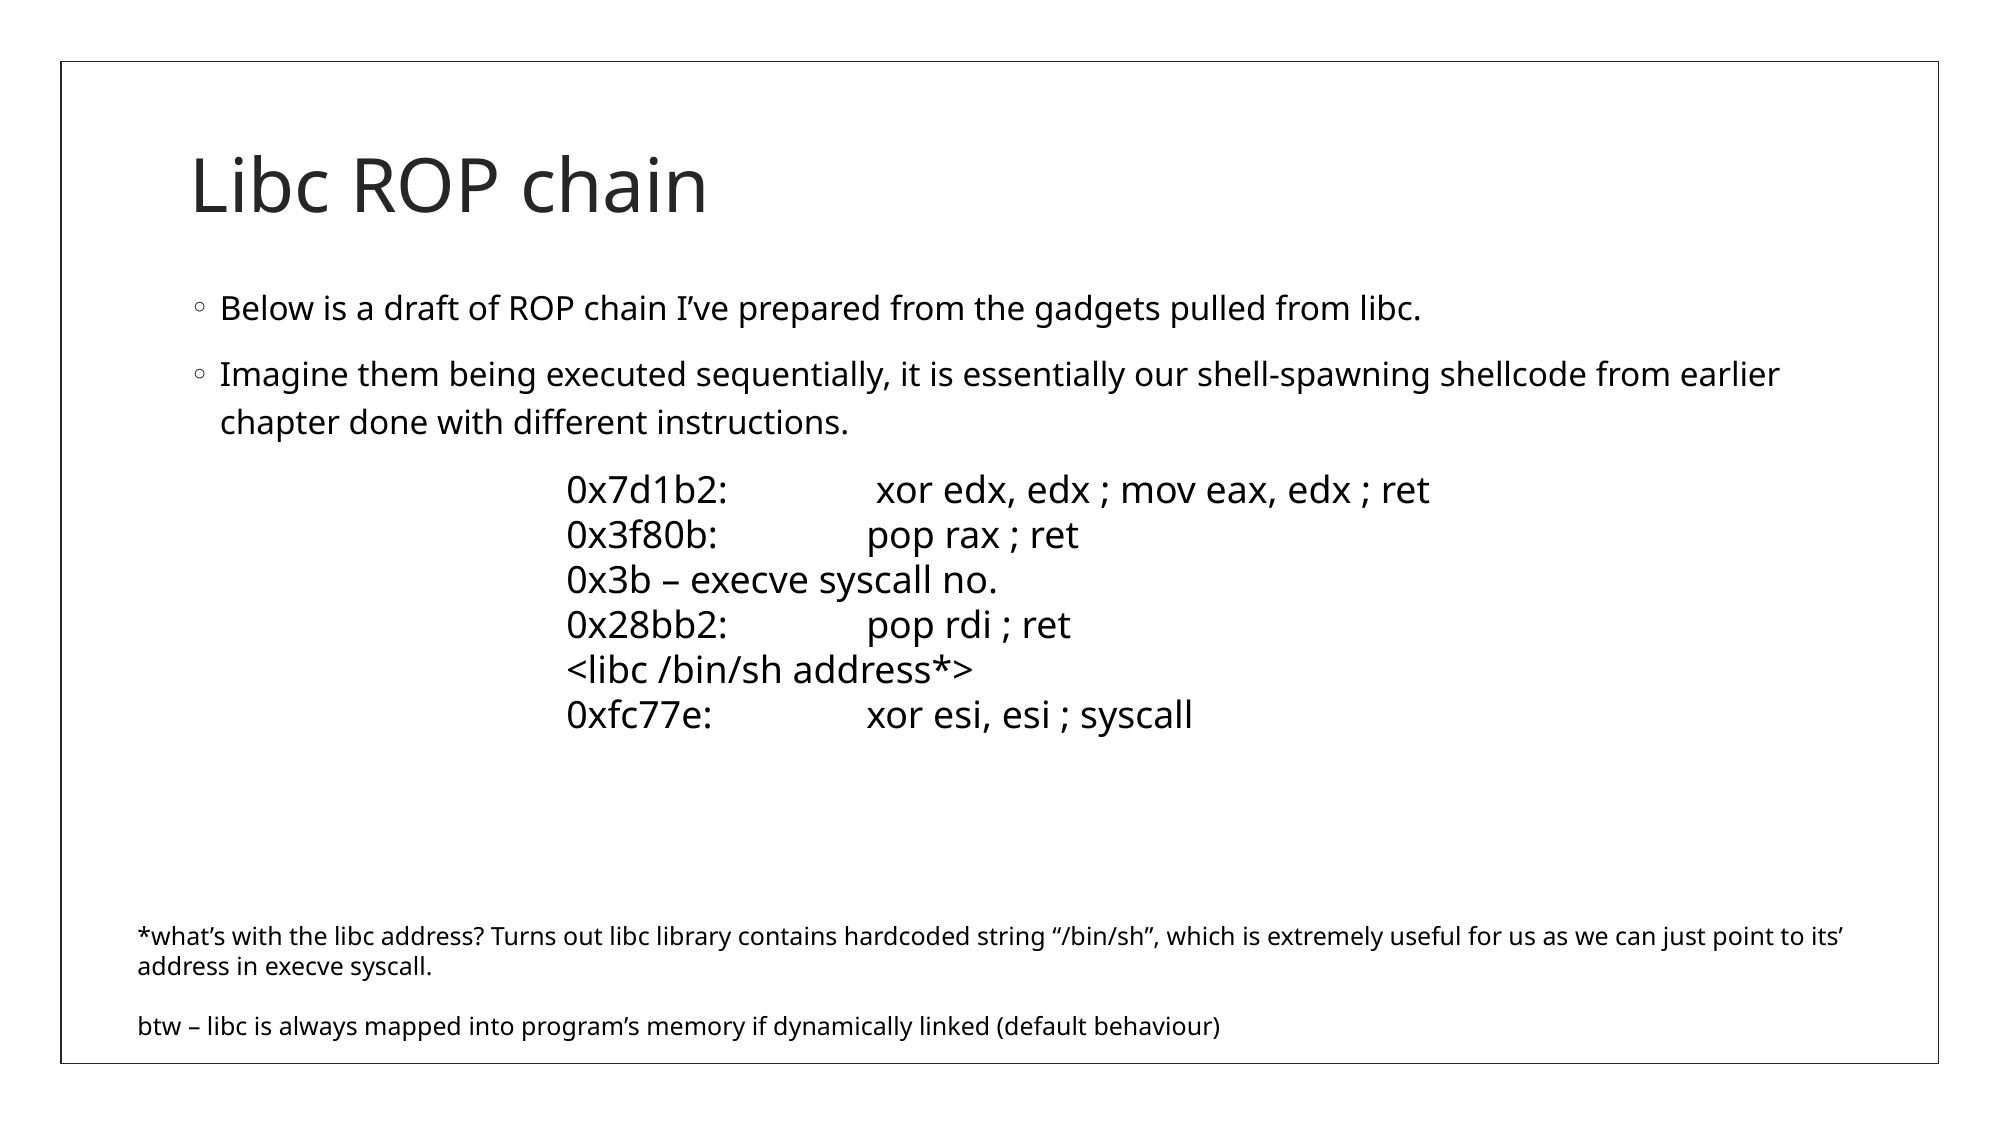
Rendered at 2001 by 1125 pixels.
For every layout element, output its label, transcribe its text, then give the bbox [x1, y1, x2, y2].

text_box 0x7d1b2: xor edx, edx ; mov eax, edx ; ret 0x3f80b: pop rax ; ret 0x3b – execve syscall no. 0x28bb2: pop rdi ; ret <libc /bin/sh address*> 0xfc77e: xor esi, esi ; syscall [551, 459, 1449, 744]
list Below is a draft of ROP chain I’ve prepared from the gadgets pulled from libc. Imagine them being executed sequentially, it is essentially our shell-spawning shellcode from earlier chapter done with different instructions. [174, 271, 1825, 913]
text_box *what’s with the libc address? Turns out libc library contains hardcoded string “/bin/sh”, which is extremely useful for us as we can just point to its’ address in execve syscall. btw – libc is always mapped into program’s memory if dynamically linked (default behaviour) [122, 913, 1878, 1048]
title Libc ROP chain [174, 105, 1825, 271]
